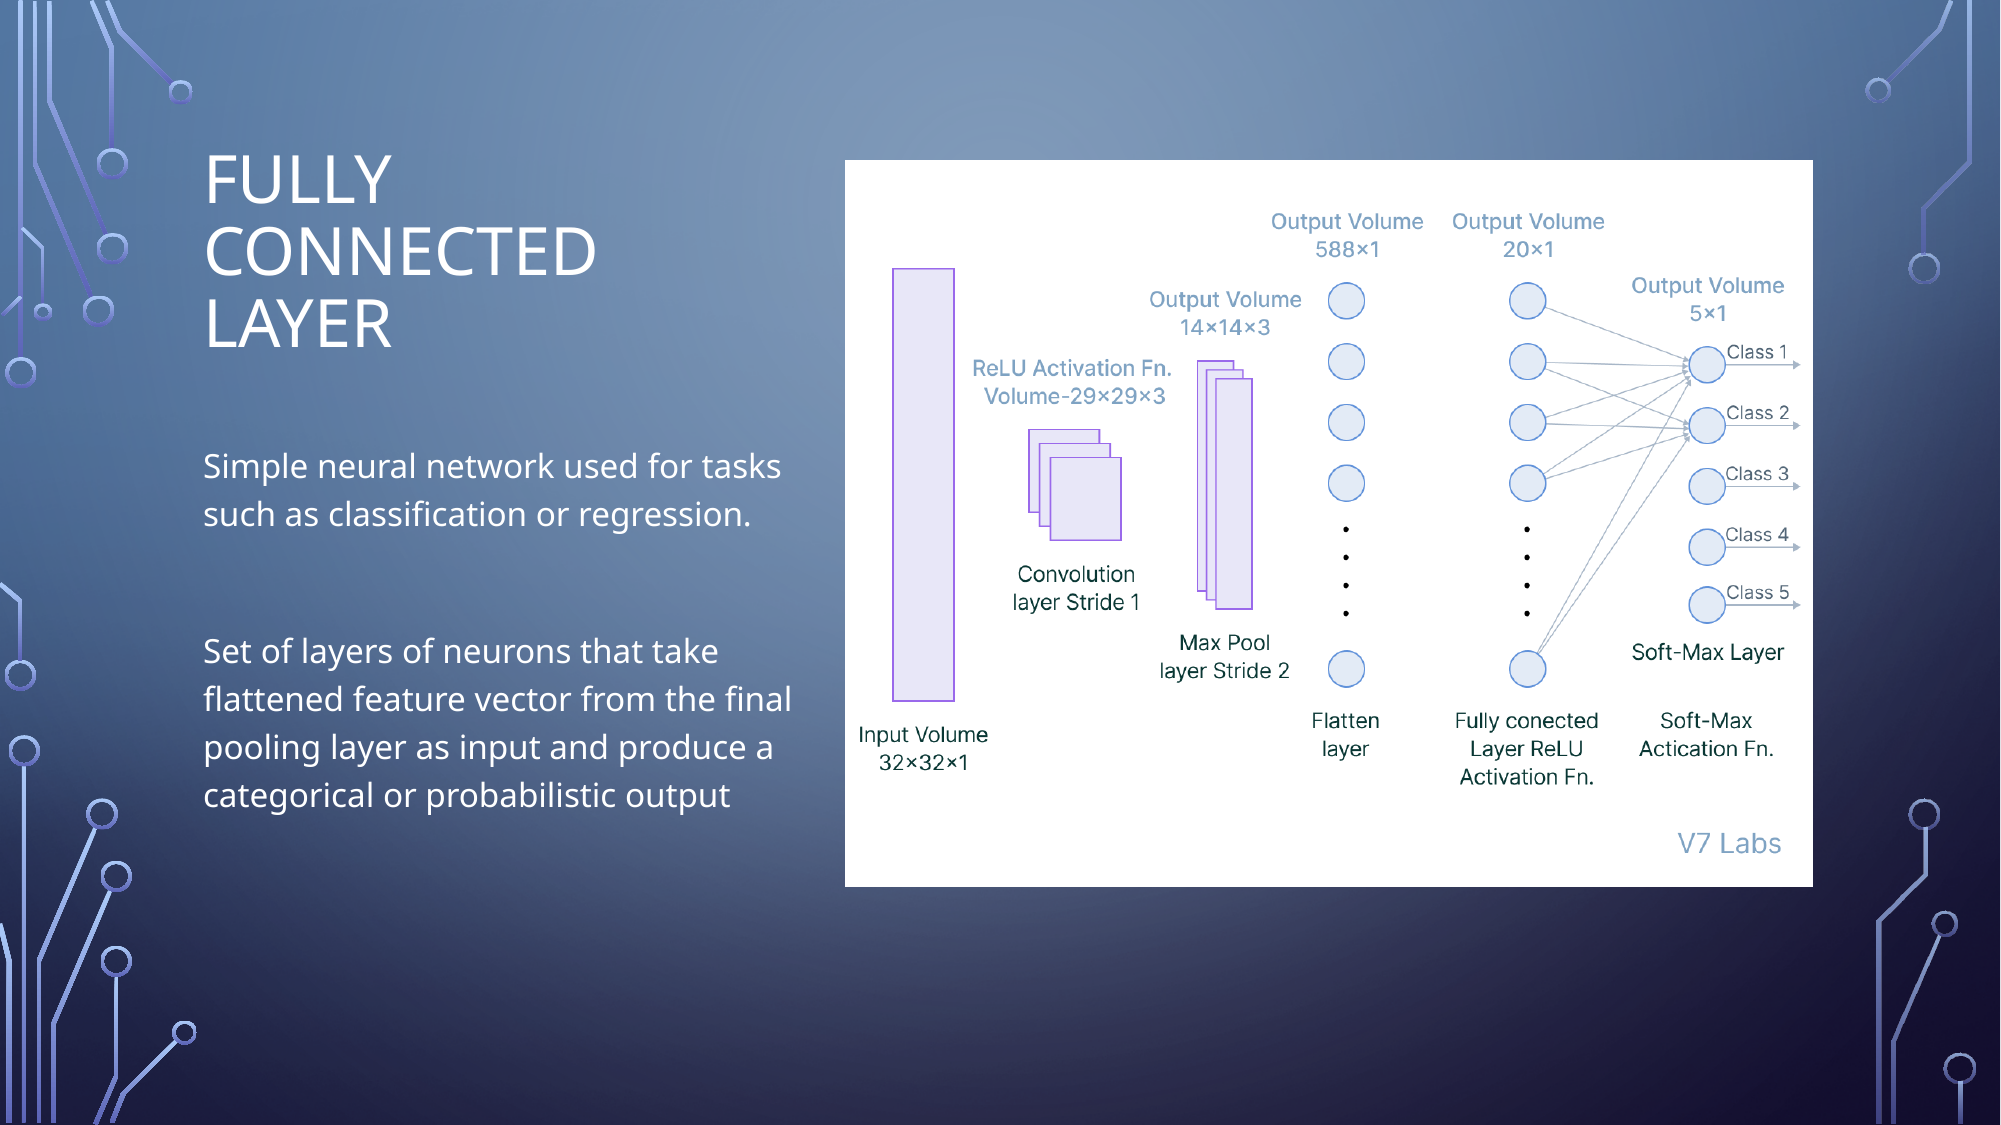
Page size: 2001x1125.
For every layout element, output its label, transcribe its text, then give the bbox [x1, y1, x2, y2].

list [845, 160, 1813, 887]
list Simple neural network used for tasks such as classification or regression. Set of layers of neurons that take flattened feature vector from the final pooling layer as input and produce a categorical or probabilistic output [188, 369, 821, 950]
title Fully Connected Layer [188, 99, 821, 369]
